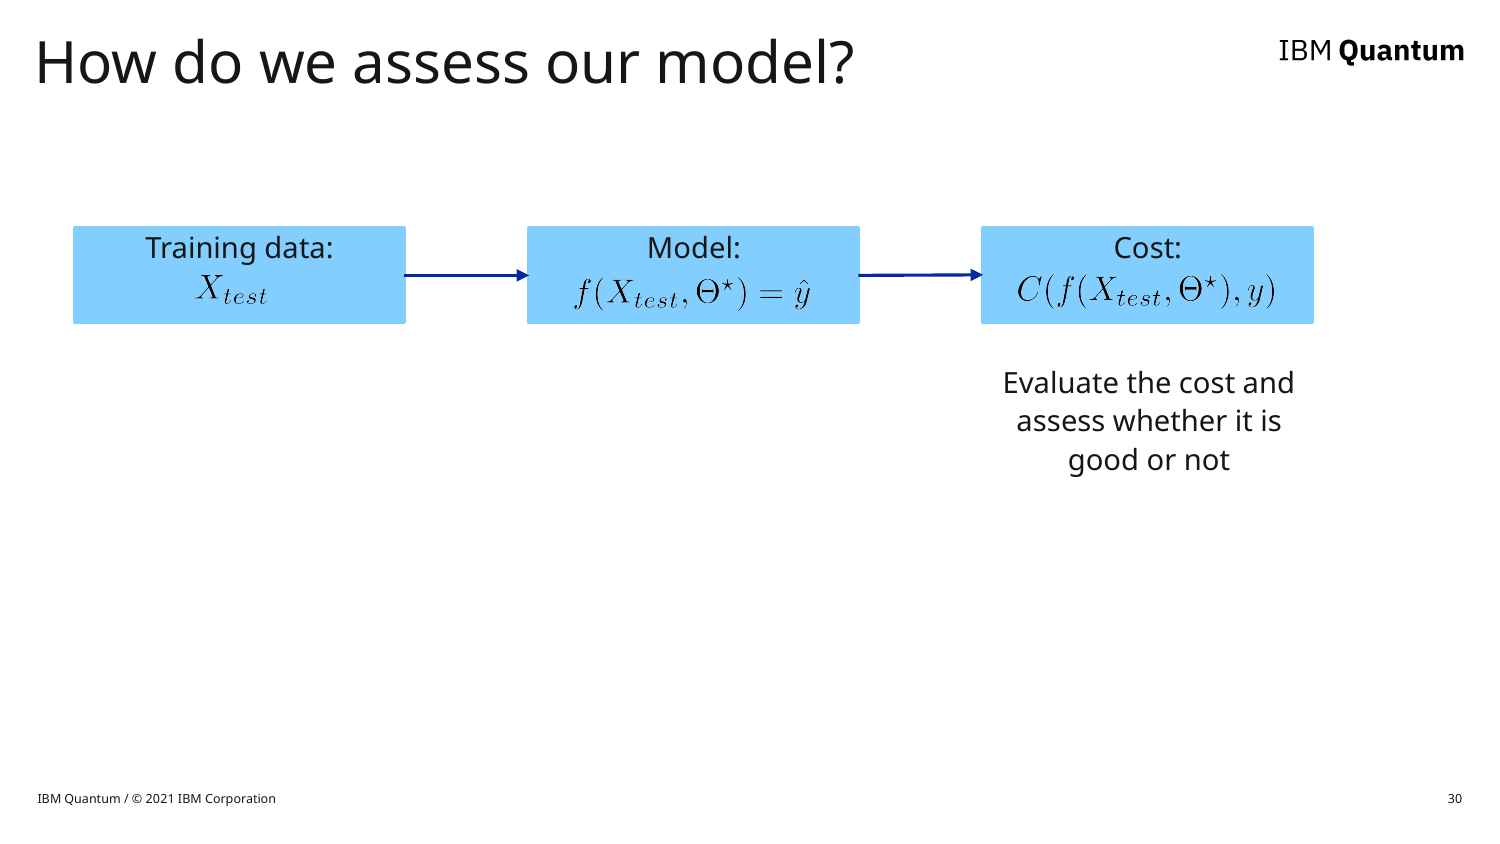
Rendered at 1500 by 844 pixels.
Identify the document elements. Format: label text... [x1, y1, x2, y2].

title How do we assess our model? [34, 33, 1091, 165]
text_box Training data: [73, 226, 407, 325]
picture [1018, 274, 1275, 309]
picture [194, 275, 267, 304]
text_box Model: [527, 226, 861, 325]
text_box Evaluate the cost and assess whether it is good or not [984, 360, 1314, 476]
picture [574, 276, 811, 311]
slide_number 30 [1162, 785, 1463, 813]
footer IBM Quantum / © 2021 IBM Corporation [37, 785, 713, 813]
text_box Cost: [981, 225, 1315, 324]
